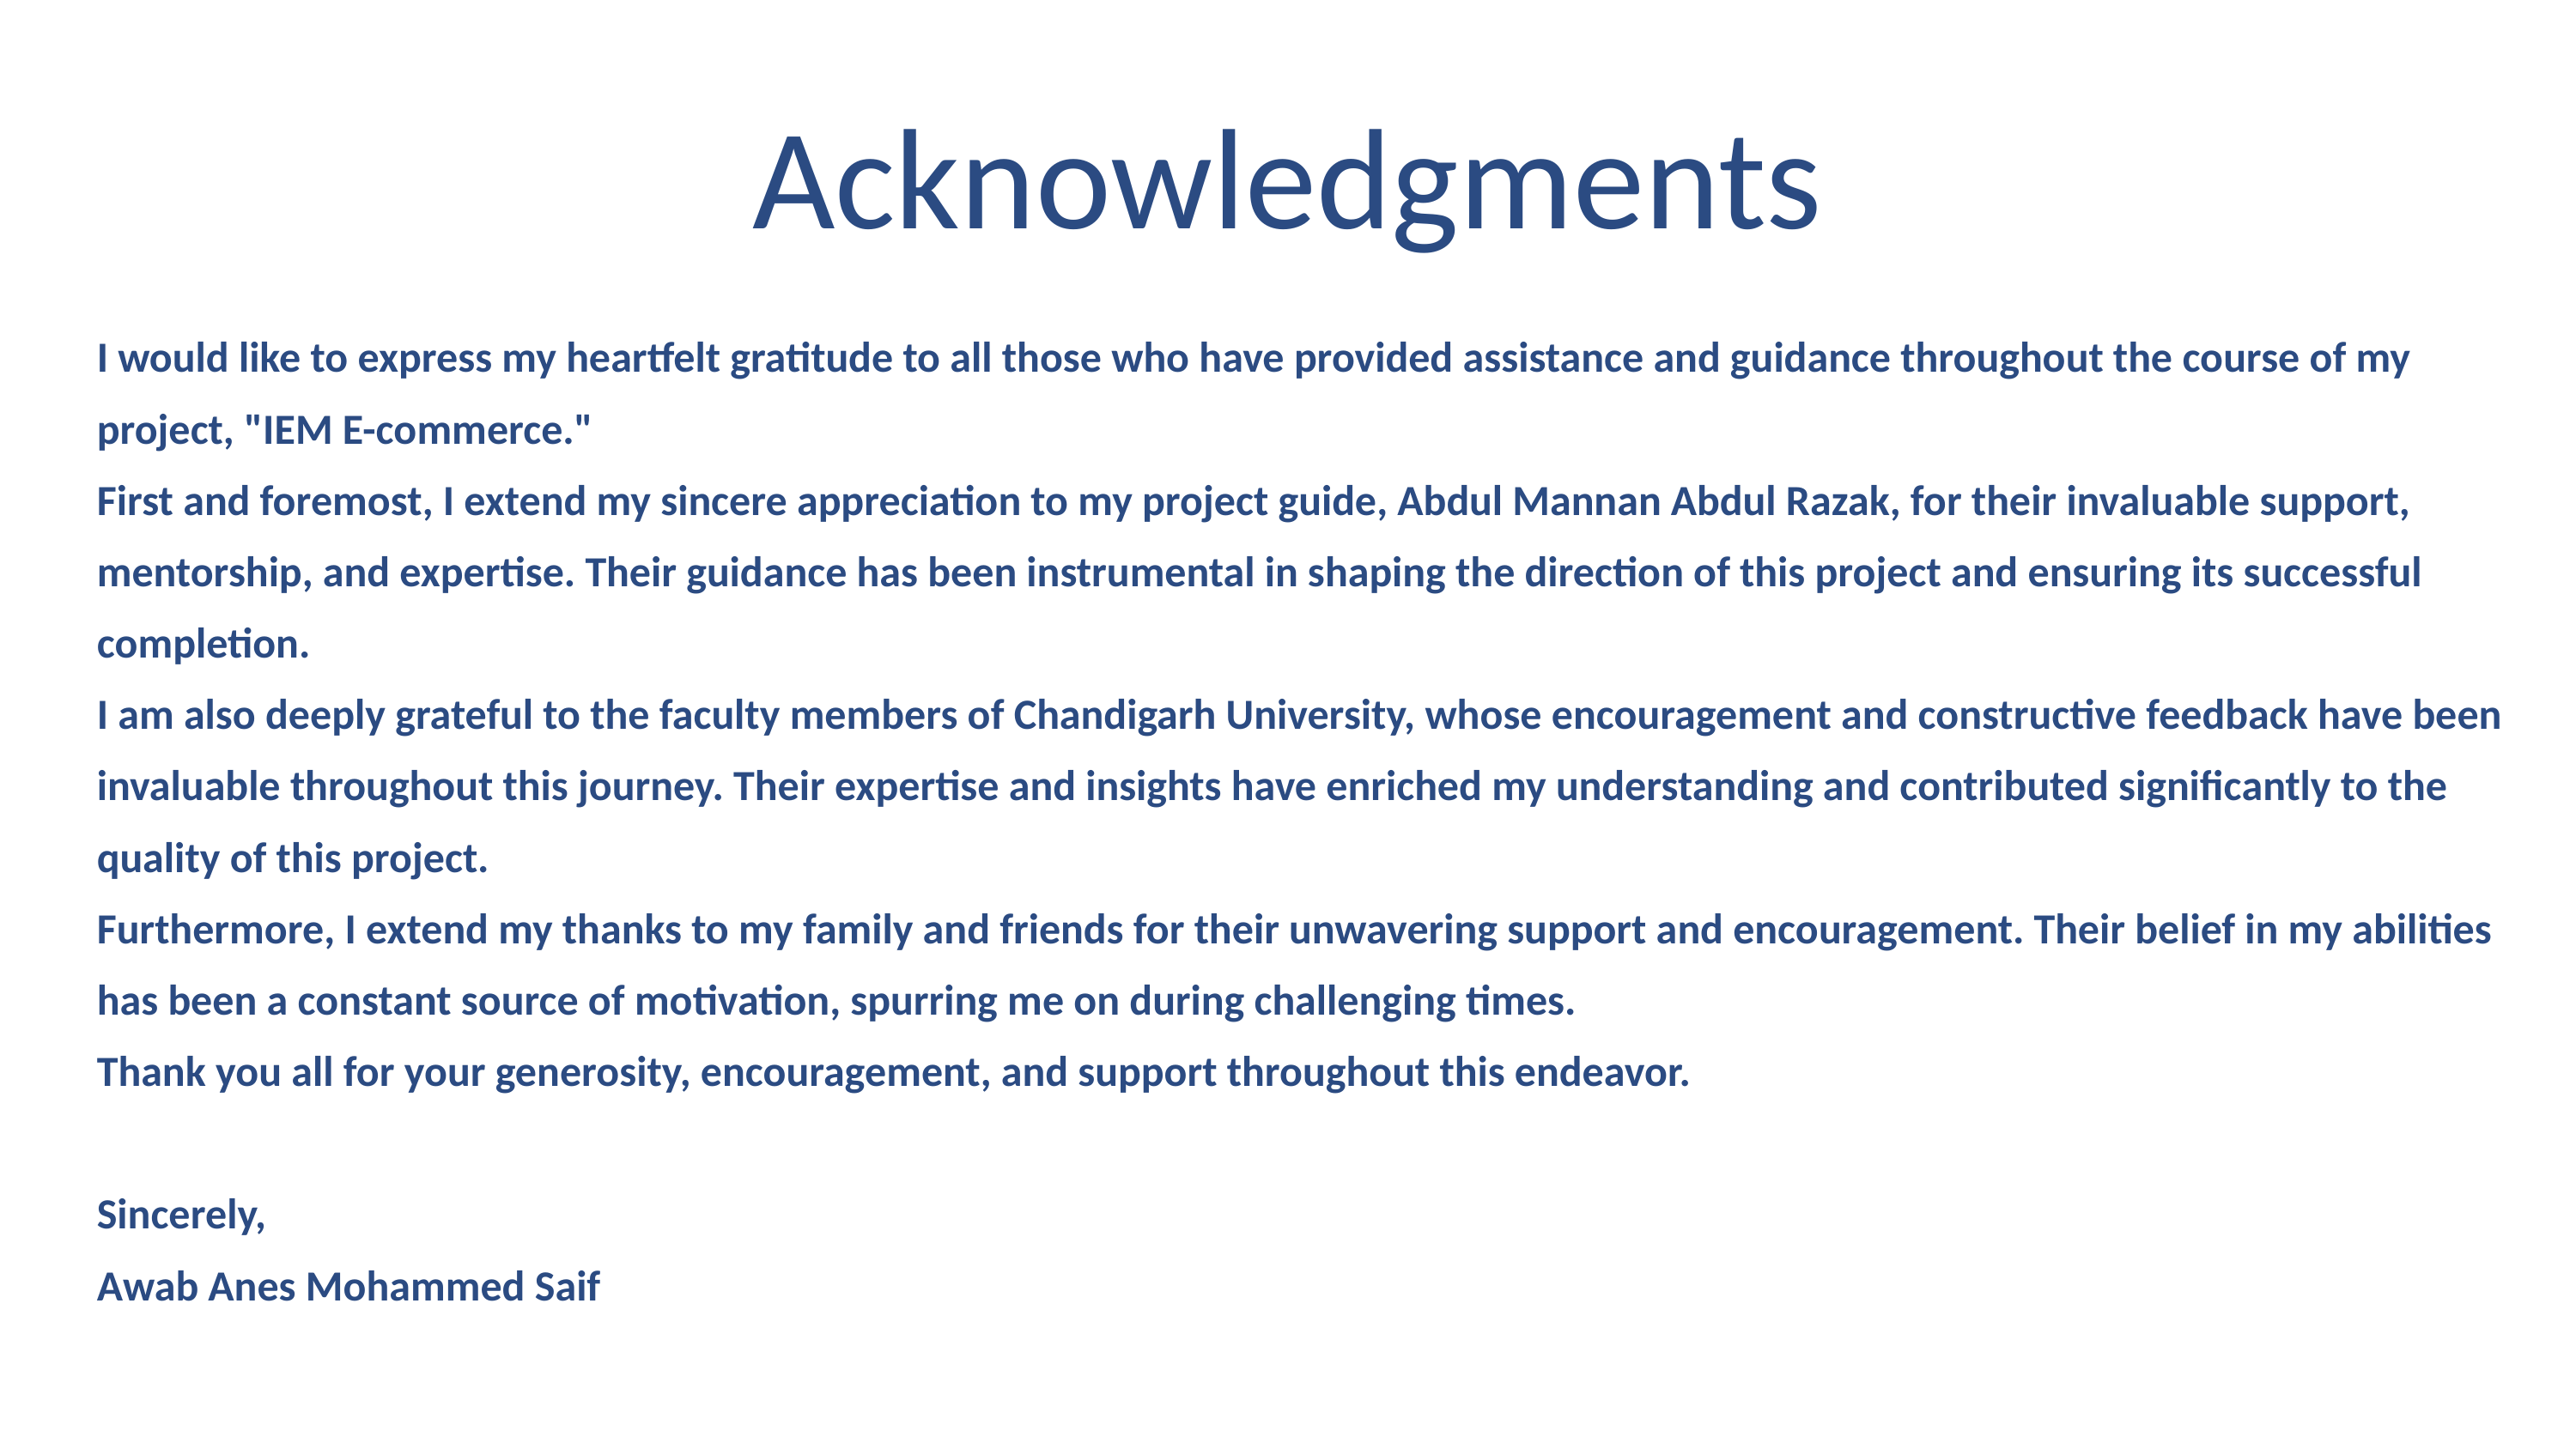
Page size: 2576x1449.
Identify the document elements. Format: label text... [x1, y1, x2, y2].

text_box Acknowledgments [450, 134, 2126, 258]
text_box I would like to express my heartfelt gratitude to all those who have provided assistance and guidance throughout the course of my project, "IEM E-commerce." First and foremost, I extend my sincere appreciation to my project guide, Abdul Mannan Abdul Razak, for their invaluable support, mentorship, and expertise. Their guidance has been instrumental in shaping the direction of this project and ensuring its successful completion. I am also deeply grateful to the faculty members of Chandigarh University, whose encouragement and constructive feedback have been invaluable throughout this journey. Their expertise and insights have enriched my understanding and contributed significantly to the quality of this project. Furthermore, I extend my thanks to my family and friends for their unwavering support and encouragement. Their belief in my abilities has been a constant source of motivation, spurring me on during challenging times. Thank you all for your generosity, encouragement, and support throughout this endeavor. Sincerely, Awab Anes Mohammed Saif [53, 309, 2544, 1309]
